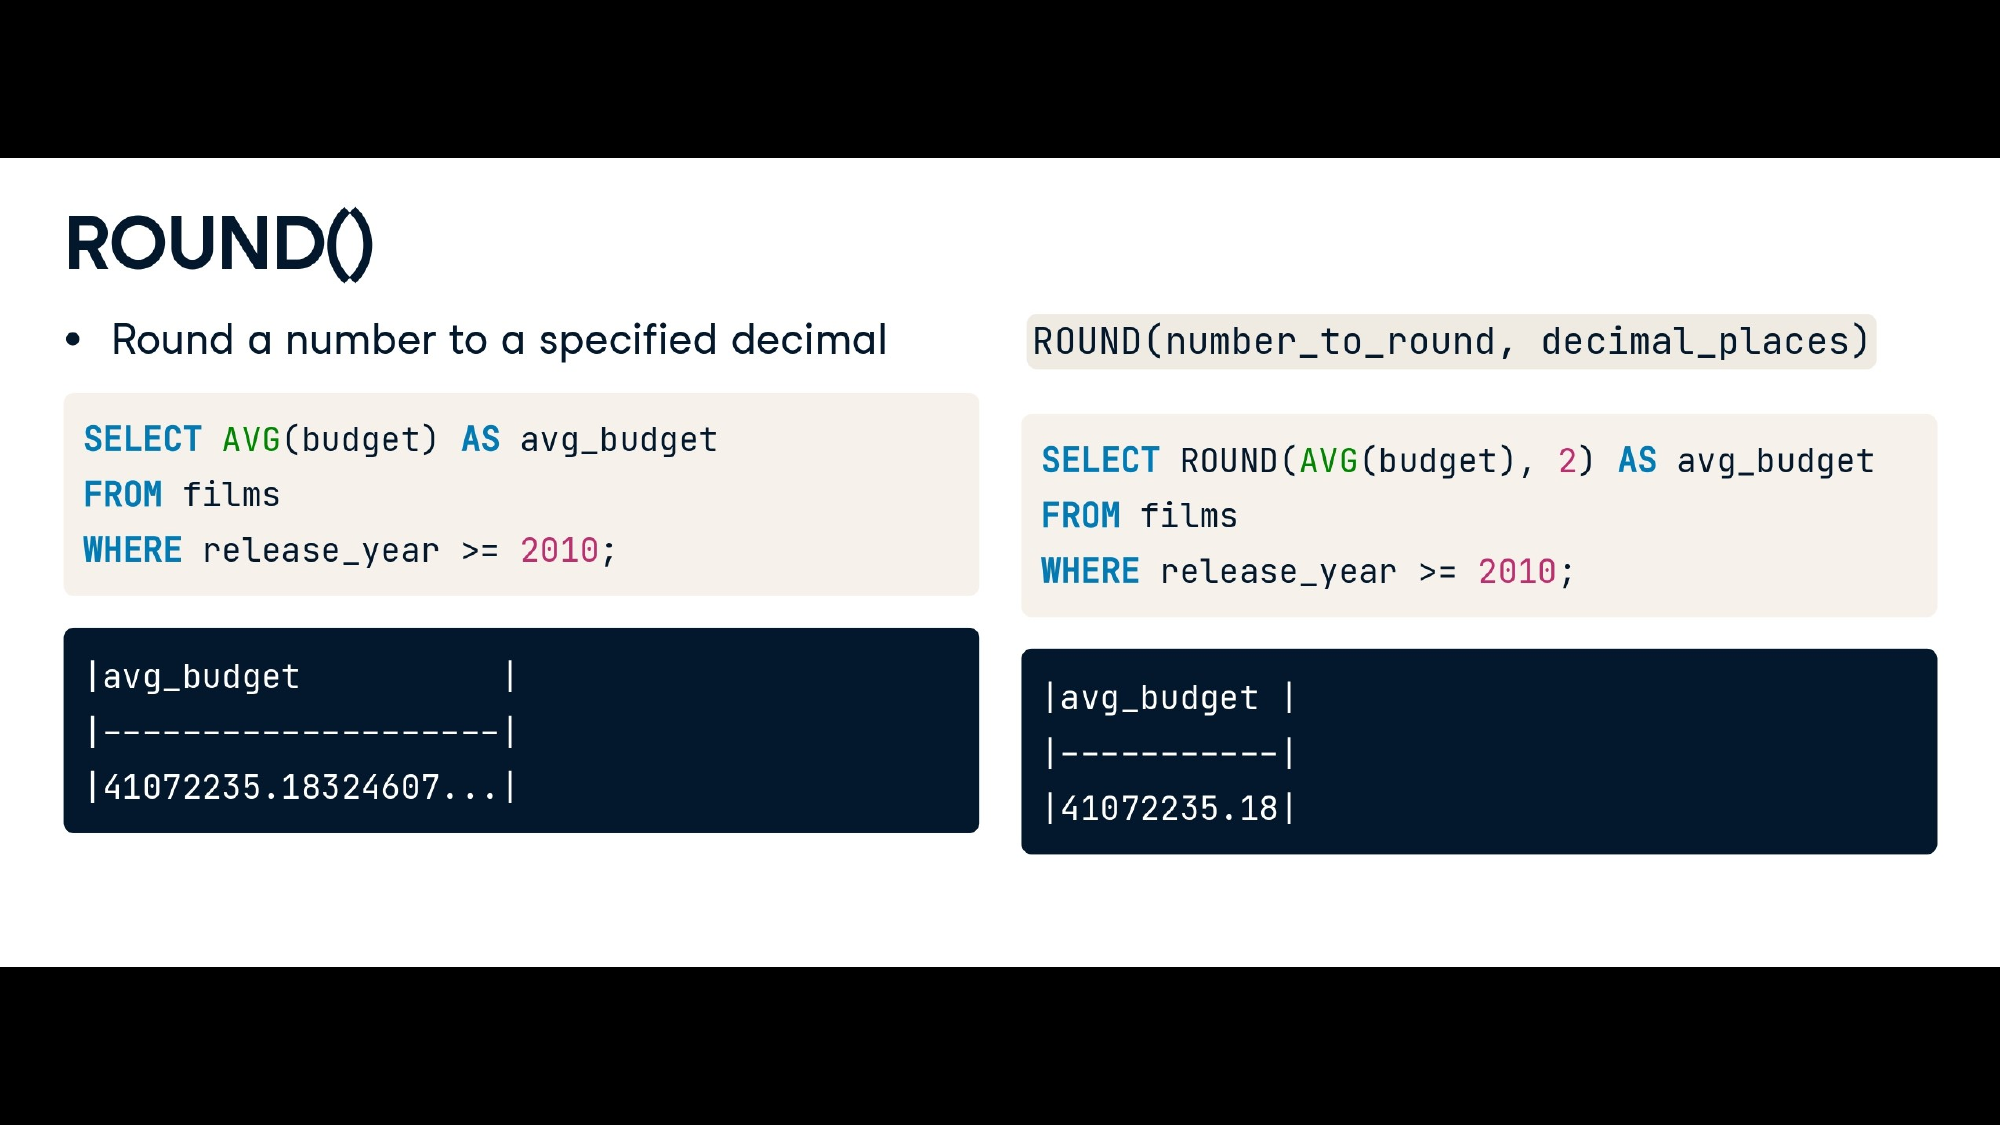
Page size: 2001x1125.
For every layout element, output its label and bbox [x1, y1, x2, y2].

picture [0, 158, 2000, 967]
